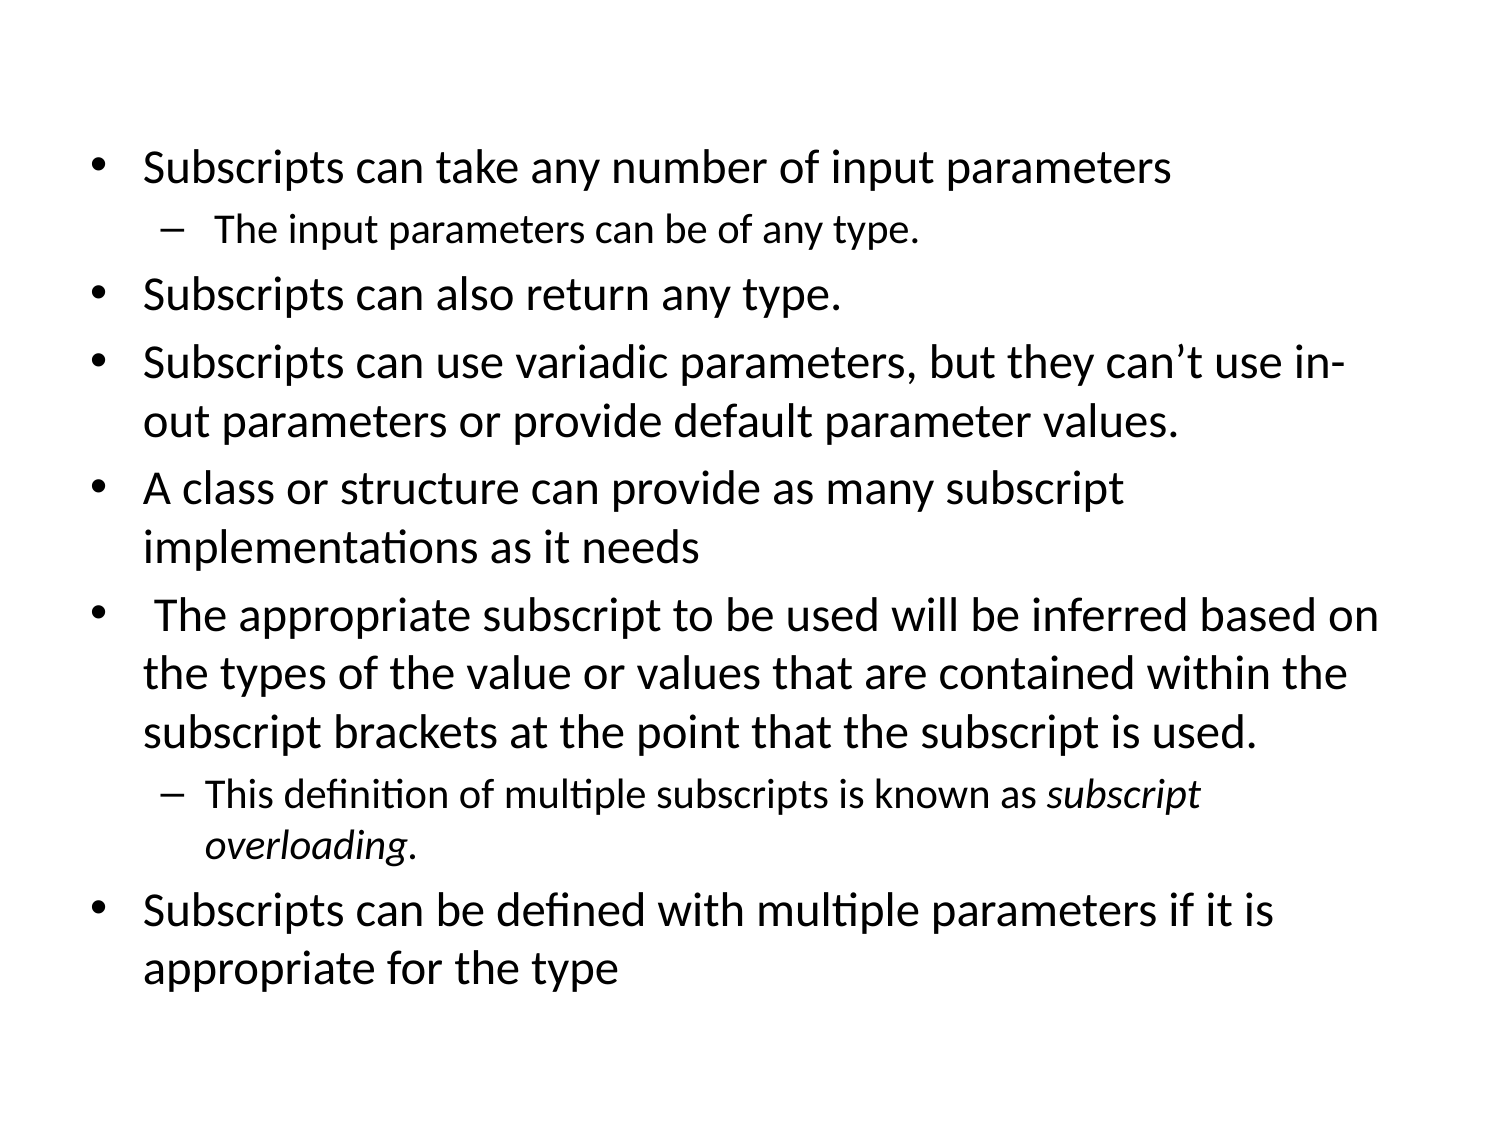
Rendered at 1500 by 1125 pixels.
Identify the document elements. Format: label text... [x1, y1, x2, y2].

list Subscripts can take any number of input parameters The input parameters can be of any type. Subscripts can also return any type. Subscripts can use variadic parameters, but they can’t use in-out parameters or provide default parameter values. A class or structure can provide as many subscript implementations as it needs The appropriate subscript to be used will be inferred based on the types of the value or values that are contained within the subscript brackets at the point that the subscript is used. This definition of multiple subscripts is known as subscript overloading. Subscripts can be defined with multiple parameters if it is appropriate for the type [75, 127, 1425, 1005]
